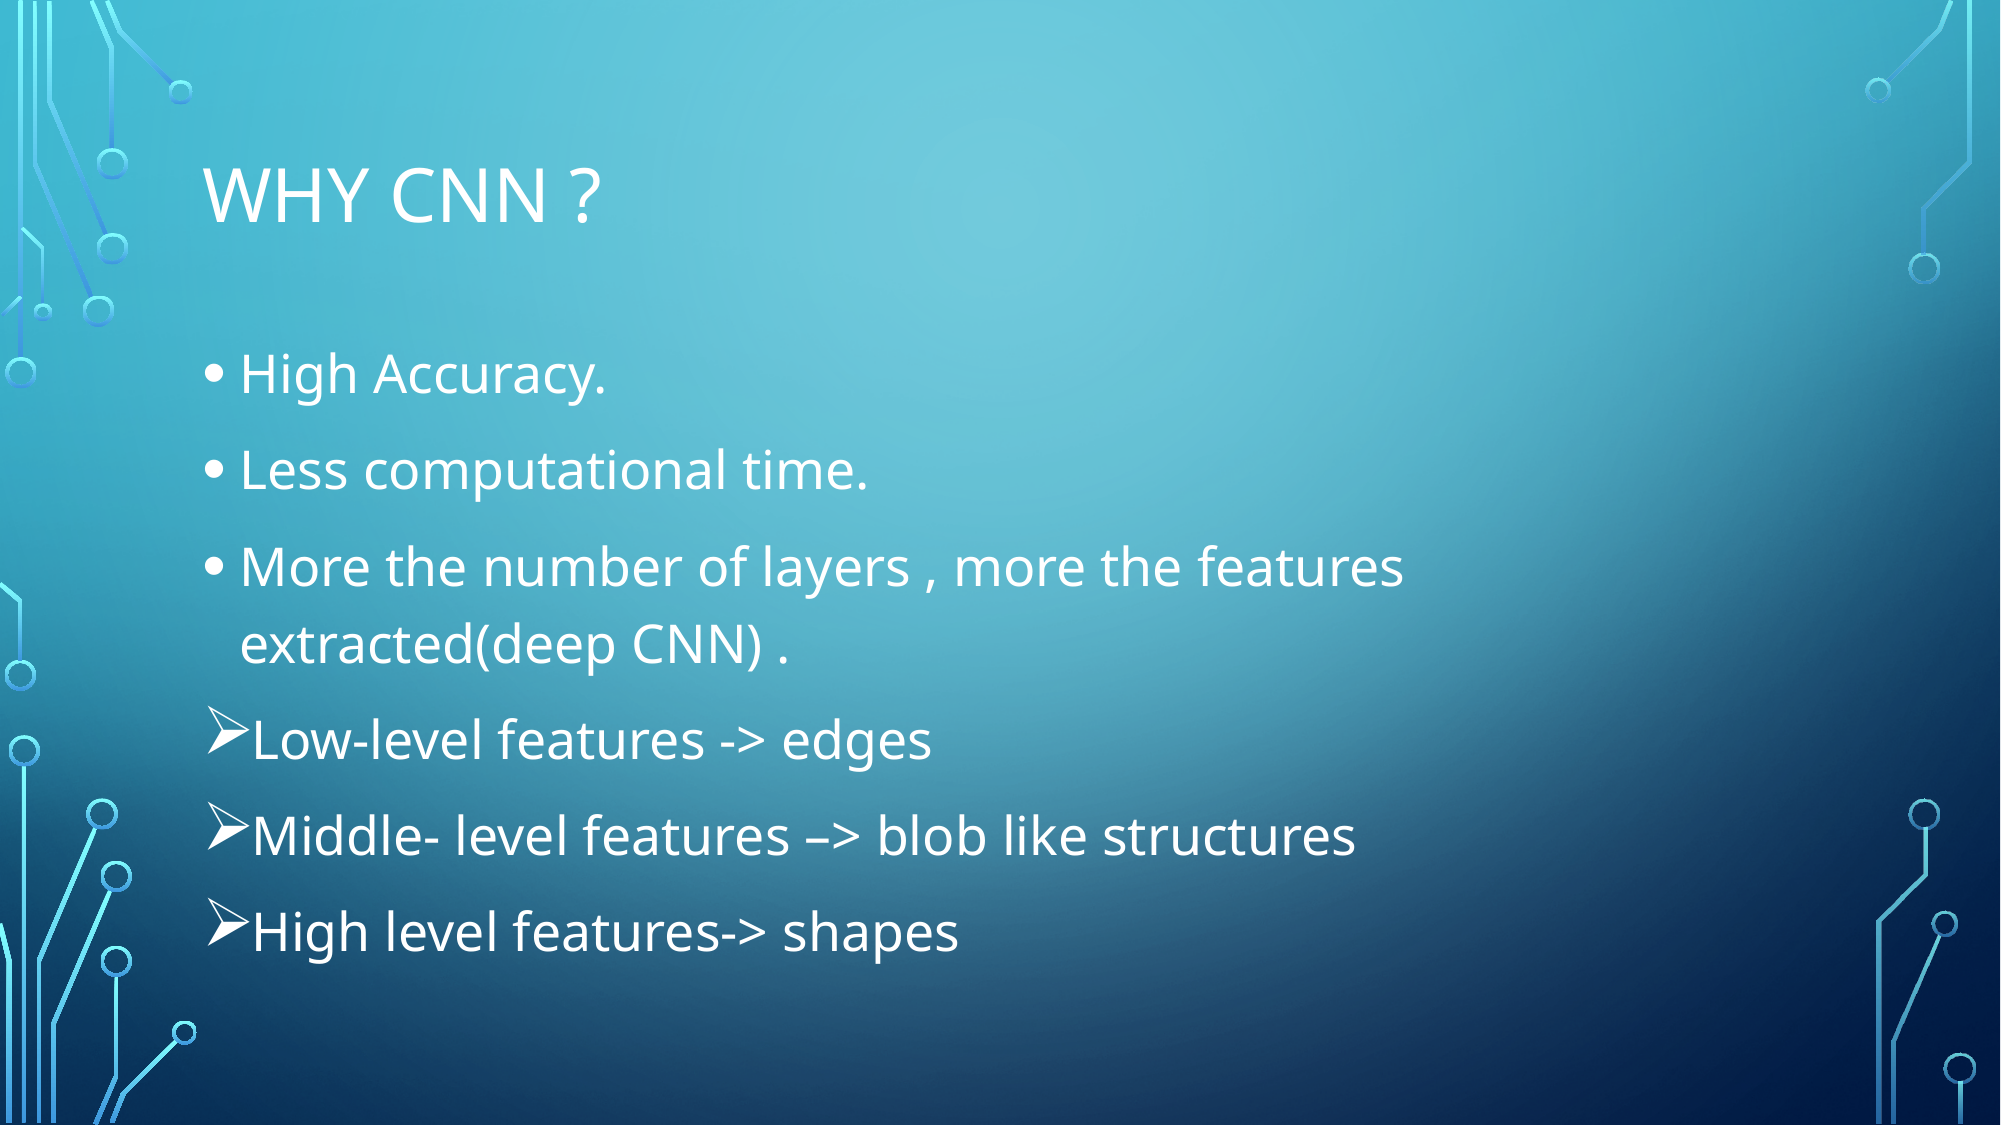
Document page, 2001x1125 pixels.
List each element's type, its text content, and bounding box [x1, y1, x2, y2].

list High Accuracy. Less computational time. More the number of layers , more the features extracted(deep CNN) . Low-level features -> edges Middle- level features –> blob like structures High level features-> shapes [187, 320, 1813, 974]
title WHY CNN ? [187, 77, 1813, 320]
